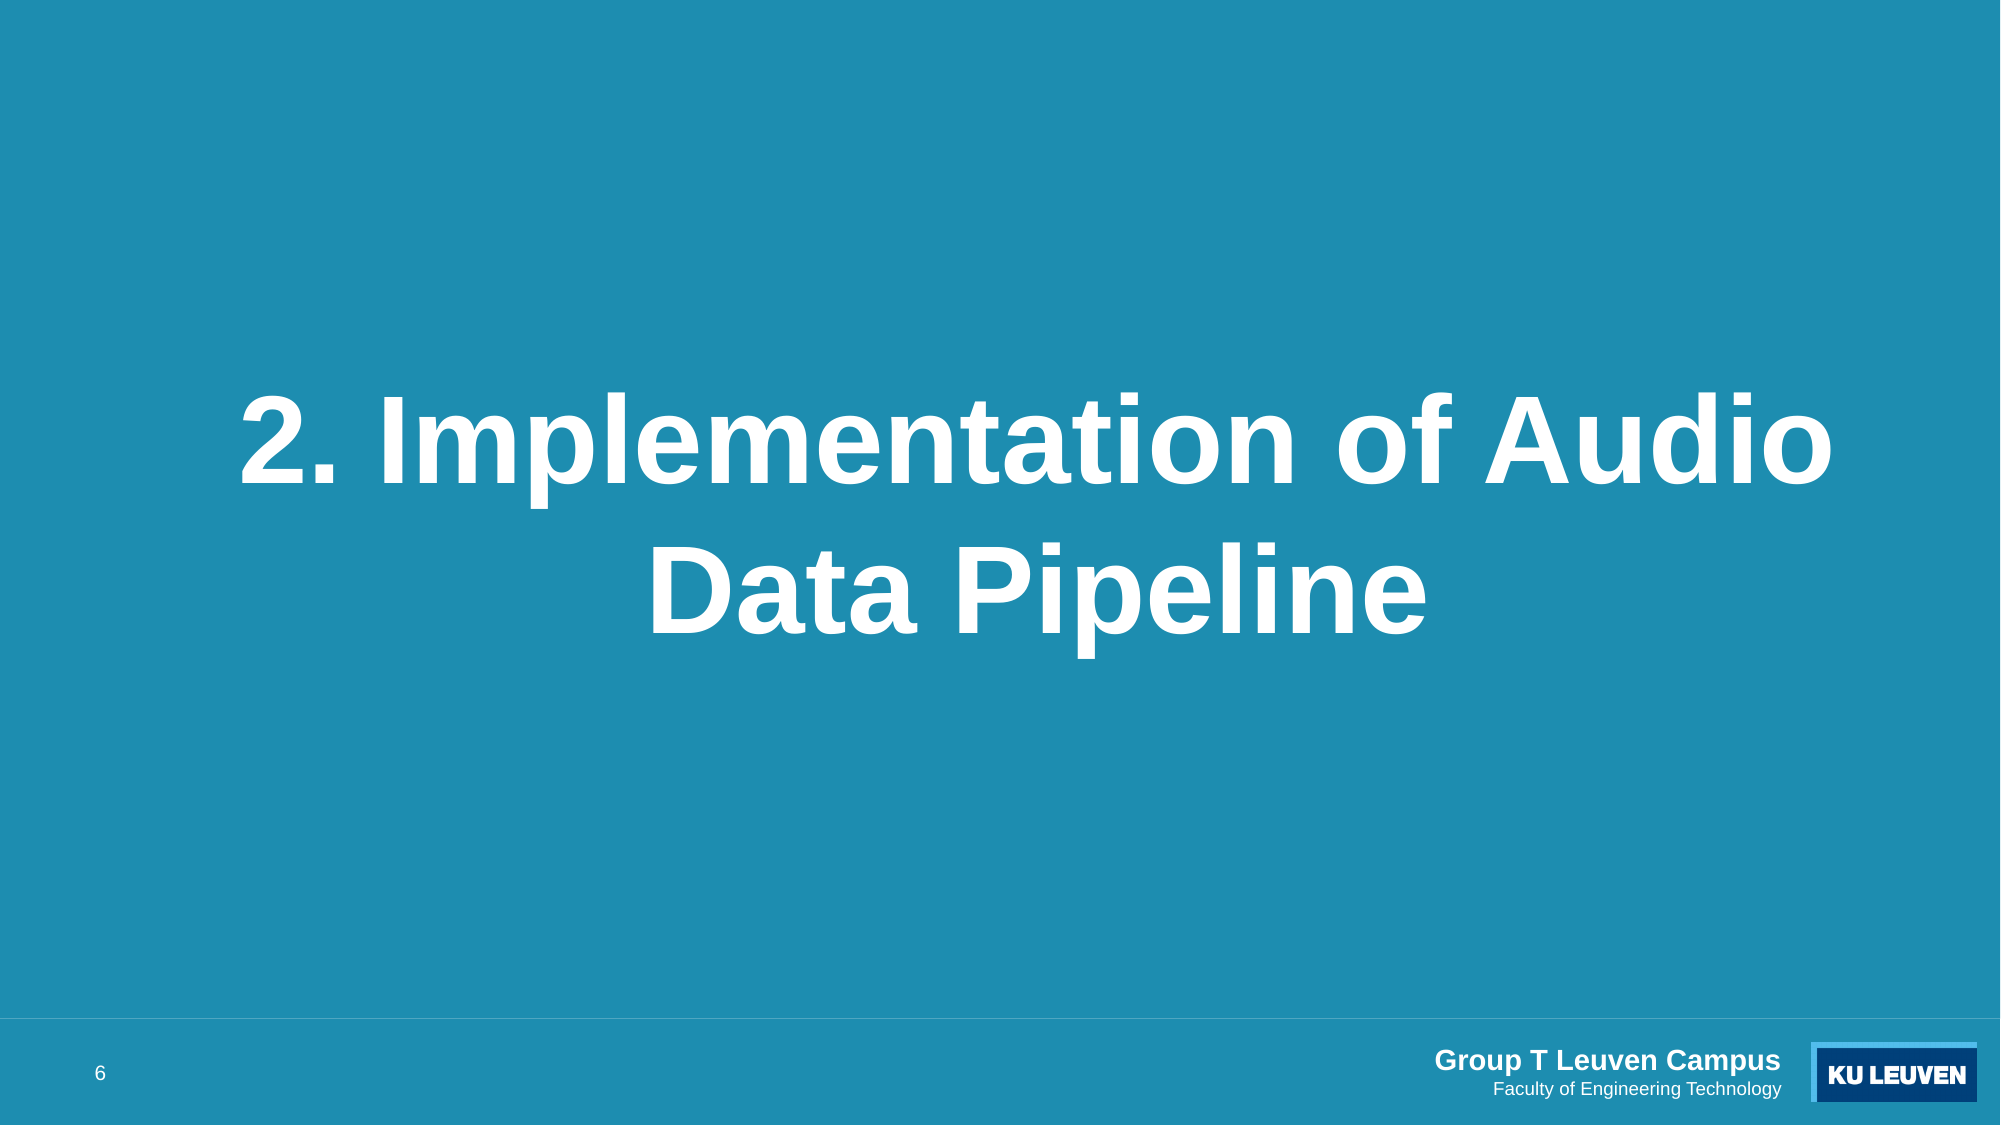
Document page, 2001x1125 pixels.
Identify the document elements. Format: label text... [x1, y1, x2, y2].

picture [1811, 1042, 1977, 1102]
slide_number ‹#› [94, 1018, 201, 1125]
title 2. Implementation of Audio Data Pipeline [95, 83, 1906, 935]
